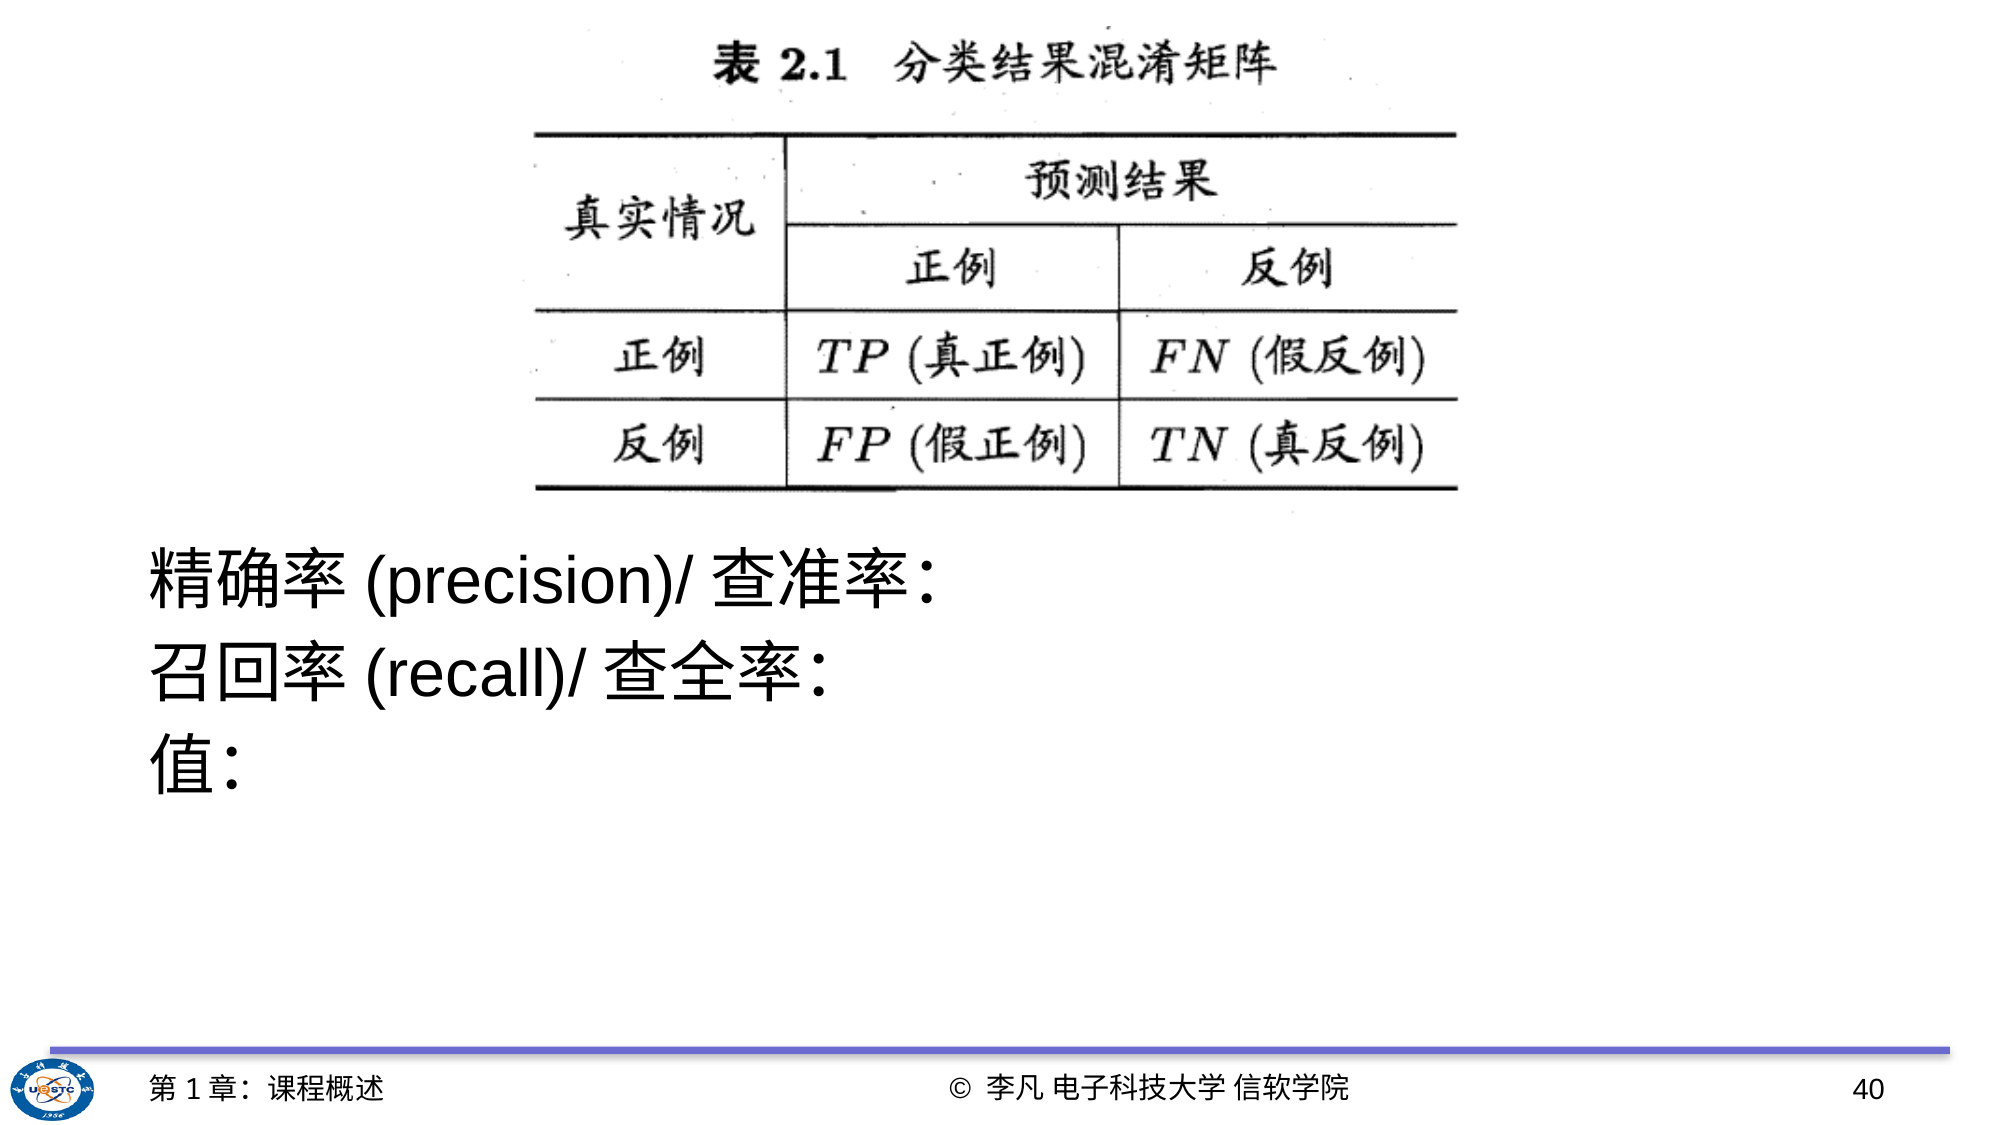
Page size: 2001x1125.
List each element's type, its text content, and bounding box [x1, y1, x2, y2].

picture [10, 1058, 94, 1121]
slide_number 40 [1649, 1062, 1901, 1105]
footer © 李凡 电子科技大学 信软学院 [833, 1061, 1467, 1104]
picture [508, 25, 1492, 519]
slide_number 第1章：课程概述 [133, 1062, 651, 1105]
